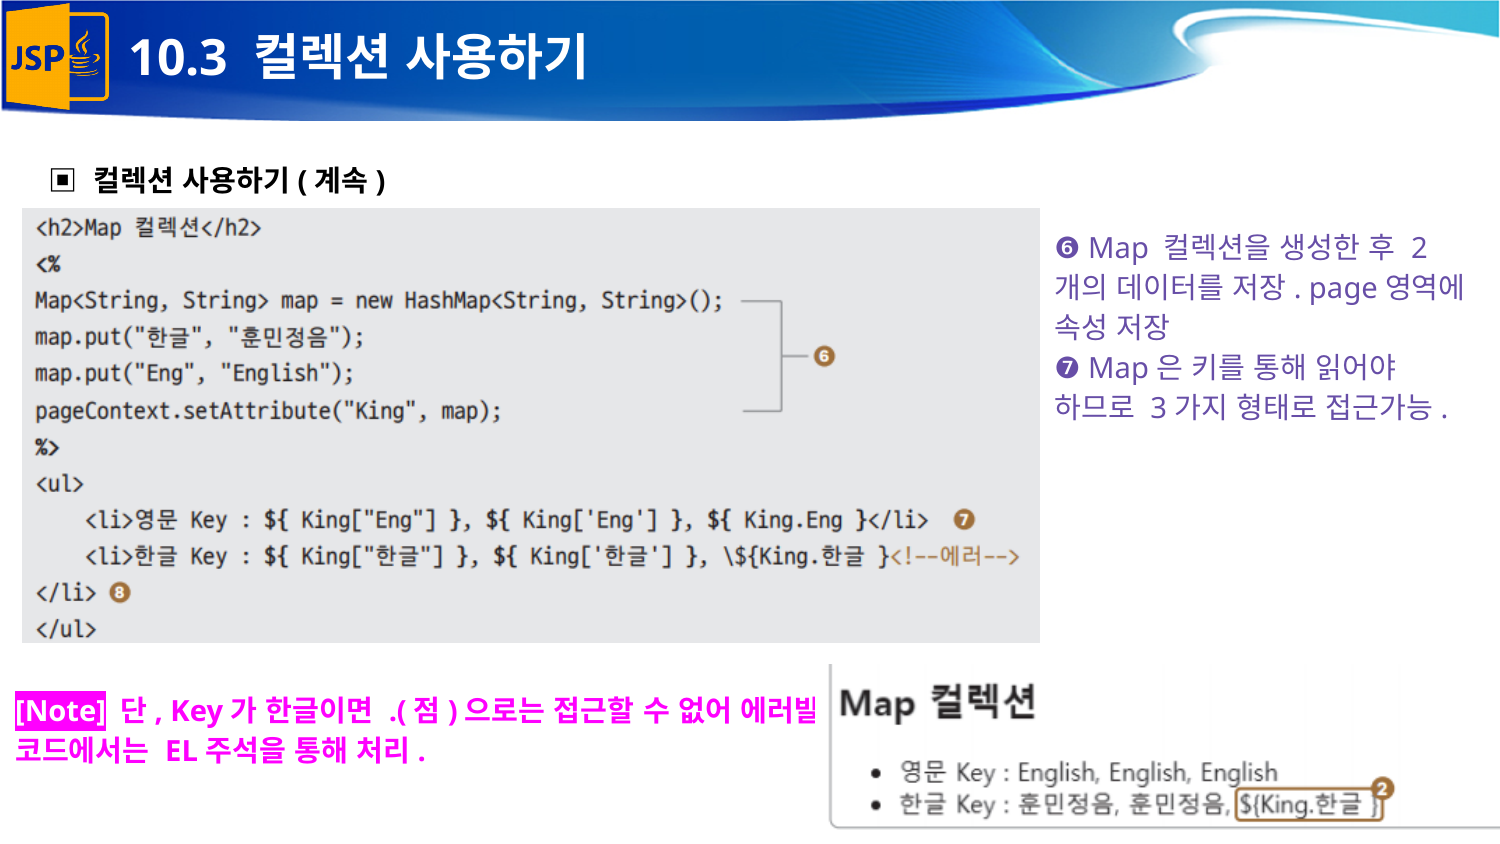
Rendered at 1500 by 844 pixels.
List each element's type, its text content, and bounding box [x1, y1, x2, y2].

text_box [Note] 단, Key가 한글이면 .(점)으로는 접근할 수 없어 에러발생 코드에서는 EL주석을 통해 처리. [0, 637, 1145, 783]
picture [22, 208, 1040, 644]
picture [0, 0, 1500, 121]
text_box ▣ 컬렉션 사용하기(계속) [33, 142, 1432, 208]
picture [815, 663, 1500, 844]
text_box ❻ Map 컬렉션을 생성한 후 2개의 데이터를 저장. page영역에 속성 저장 ❼ Map은 키를 통해 읽어야 하므로 3가지 형태로 접근가능. [1041, 208, 1500, 588]
title 10.3 컬렉션 사용하기 [113, 10, 1500, 105]
